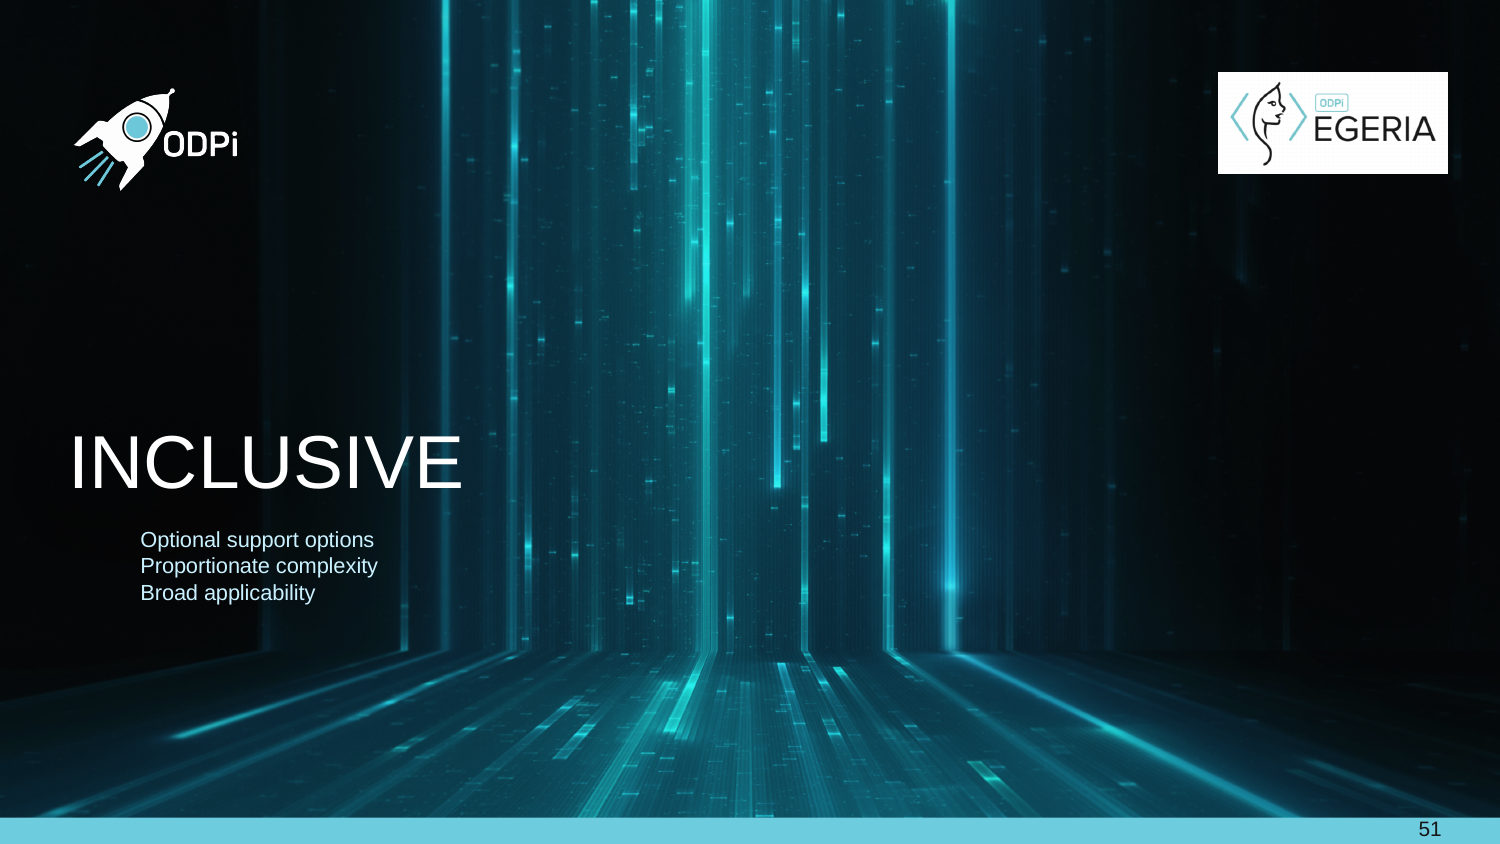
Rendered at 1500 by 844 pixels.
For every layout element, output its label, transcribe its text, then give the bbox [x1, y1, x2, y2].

slide_number 51 [1403, 813, 1494, 843]
text_box Optional support options Proportionate complexity Broad applicability [125, 518, 876, 612]
picture [0, 0, 1500, 817]
title Inclusive [53, 307, 1386, 519]
